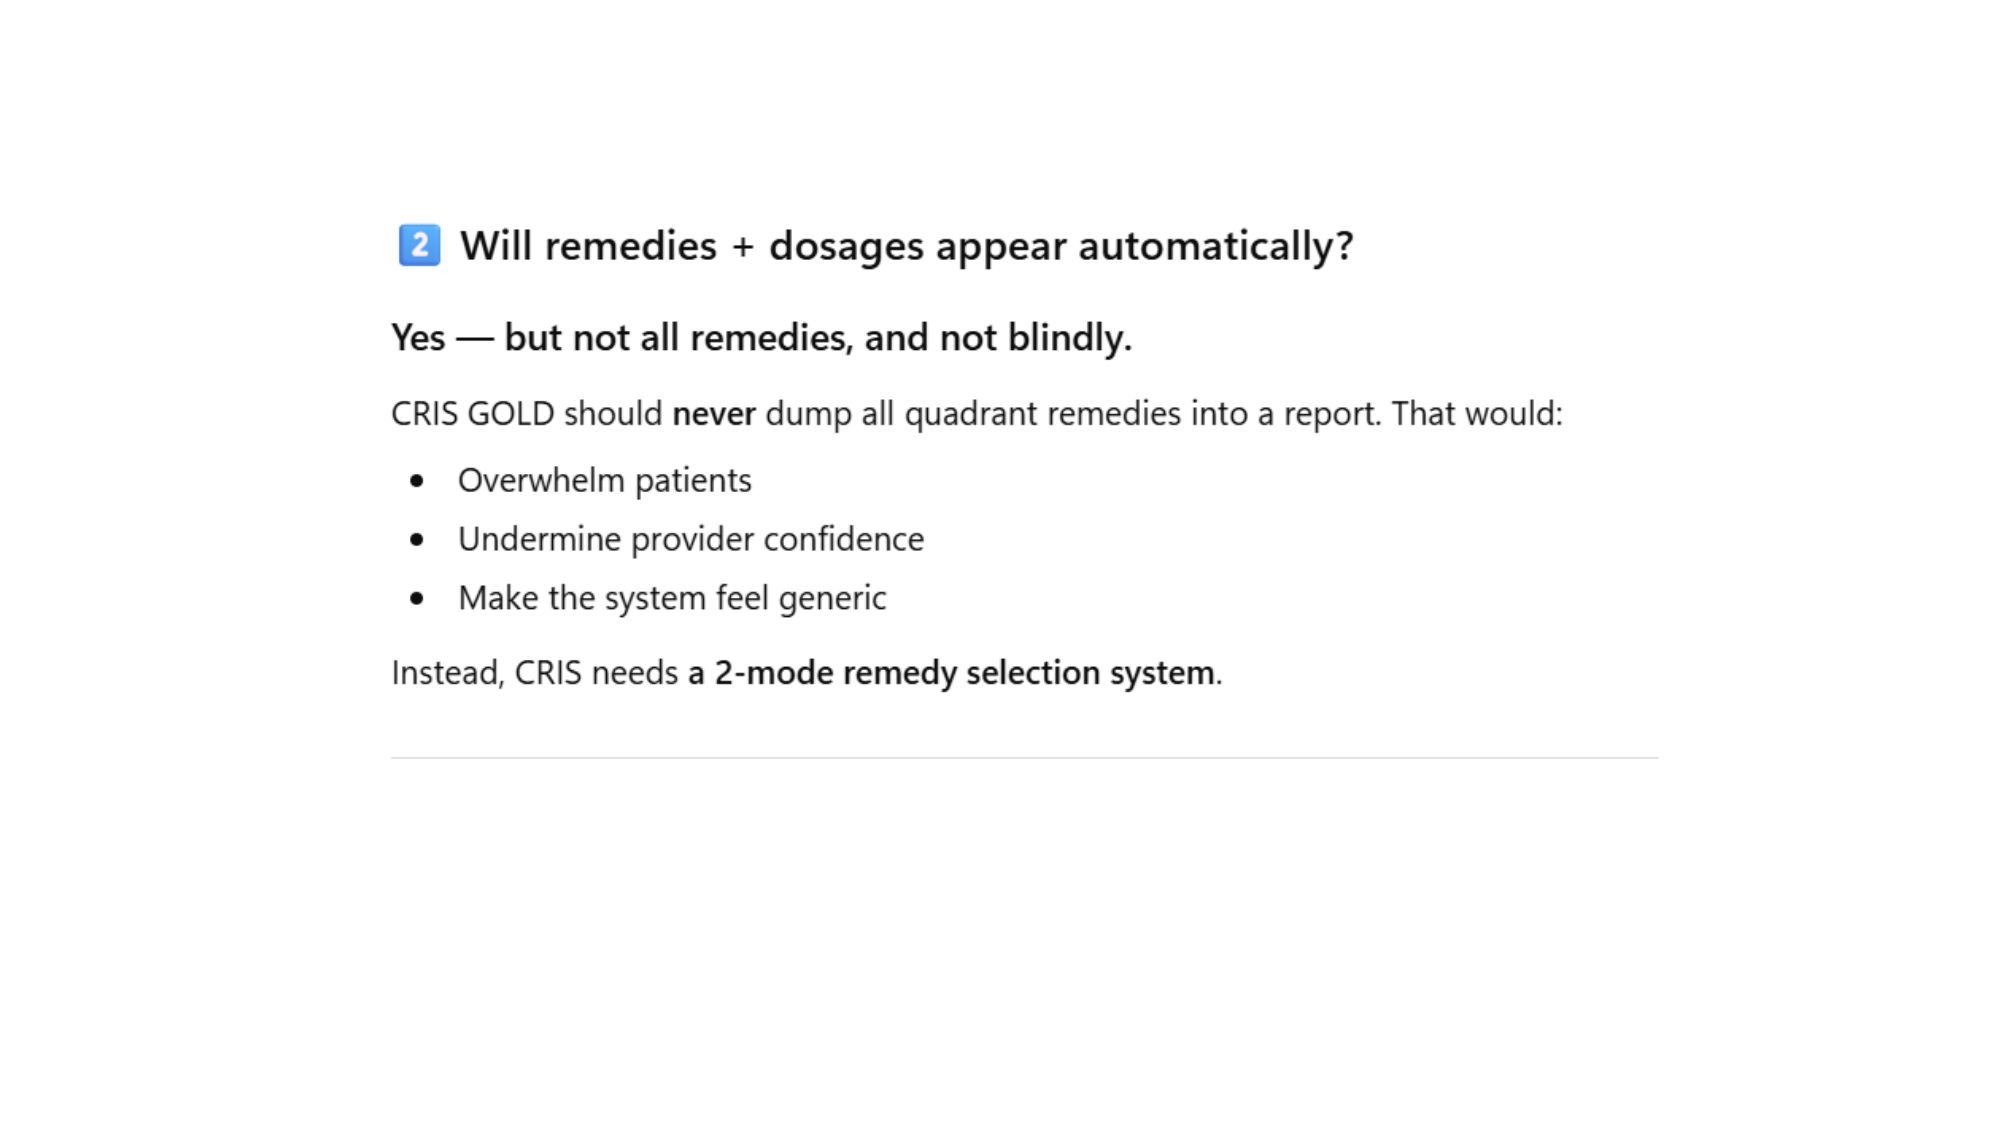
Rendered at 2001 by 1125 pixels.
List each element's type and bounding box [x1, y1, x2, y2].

picture [195, 171, 1659, 759]
